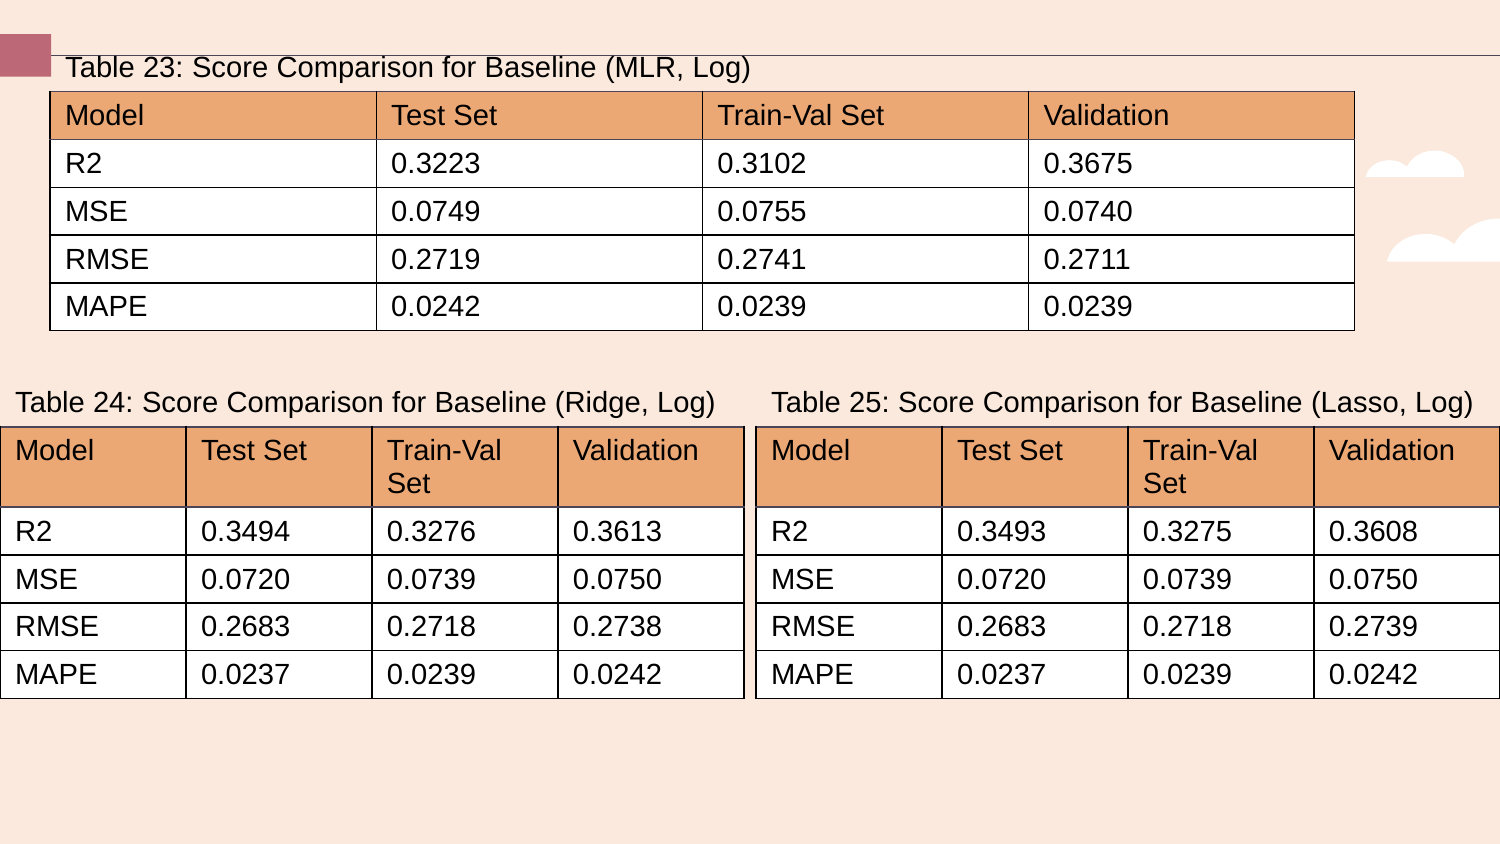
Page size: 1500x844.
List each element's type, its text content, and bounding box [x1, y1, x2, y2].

table_cell 0.0237 [187, 651, 371, 698]
table_cell 0.0750 [559, 556, 743, 602]
table_cell 0.0739 [1129, 556, 1313, 602]
table_cell Model [757, 428, 941, 506]
table_cell R2 [1, 508, 185, 554]
table_cell Train-Val Set [1129, 428, 1313, 506]
table_cell 0.2738 [559, 604, 743, 650]
table_cell Validation [559, 428, 743, 506]
table_cell RMSE [51, 236, 376, 282]
table_cell 0.0750 [1315, 556, 1499, 602]
table_cell 0.3608 [1315, 508, 1499, 554]
table_cell 0.0239 [1029, 284, 1354, 330]
table_cell 0.0739 [373, 556, 557, 602]
table_cell 0.0237 [943, 651, 1127, 698]
table_header Table 25: Score Comparison for Baseline (Lasso, Log) [756, 346, 1500, 426]
table_cell 0.0720 [943, 556, 1127, 602]
table_header Table 23: Score Comparison for Baseline (MLR, Log) [50, 11, 1355, 91]
table_cell Model [51, 92, 376, 139]
table_header Table 24: Score Comparison for Baseline (Ridge, Log) [0, 346, 744, 426]
table_cell 0.3276 [373, 508, 557, 554]
table_cell 0.3493 [943, 508, 1127, 554]
table_cell 0.2683 [943, 604, 1127, 650]
table_cell R2 [757, 508, 941, 554]
table_cell 0.3223 [377, 140, 702, 187]
table_cell MAPE [1, 651, 185, 698]
table_cell 0.0239 [1129, 651, 1313, 698]
table_cell Model [1, 428, 185, 506]
table_cell Validation [1029, 92, 1354, 139]
table_cell Validation [1315, 428, 1499, 506]
table_cell MAPE [757, 651, 941, 698]
table_cell RMSE [1, 604, 185, 650]
table_cell MSE [757, 556, 941, 602]
table_cell MSE [51, 188, 376, 234]
table_cell Test Set [943, 428, 1127, 506]
table_cell 0.0740 [1029, 188, 1354, 234]
table_cell R2 [51, 140, 376, 187]
table_cell 0.3613 [559, 508, 743, 554]
table_cell 0.2683 [187, 604, 371, 650]
table_cell Test Set [187, 428, 371, 506]
table_cell 0.0242 [559, 651, 743, 698]
table_cell 0.0749 [377, 188, 702, 234]
table_cell 0.2741 [703, 236, 1028, 282]
table_cell 0.0755 [703, 188, 1028, 234]
table_cell Test Set [377, 92, 702, 139]
table_cell 0.3494 [187, 508, 371, 554]
table_cell 0.2711 [1029, 236, 1354, 282]
table_cell 0.2718 [373, 604, 557, 650]
table_cell Train-Val Set [703, 92, 1028, 139]
table_cell Train-Val Set [373, 428, 557, 506]
table_cell 0.2739 [1315, 604, 1499, 650]
table_cell 0.0242 [377, 284, 702, 330]
table_cell 0.0242 [1315, 651, 1499, 698]
table_cell 0.3675 [1029, 140, 1354, 187]
table_cell MSE [1, 556, 185, 602]
table_cell 0.0720 [187, 556, 371, 602]
table_cell RMSE [757, 604, 941, 650]
table_cell 0.2718 [1129, 604, 1313, 650]
table_cell 0.2719 [377, 236, 702, 282]
table_cell 0.0239 [373, 651, 557, 698]
table_cell MAPE [51, 284, 376, 330]
table_cell 0.3275 [1129, 508, 1313, 554]
table_cell 0.3102 [703, 140, 1028, 187]
table_cell 0.0239 [703, 284, 1028, 330]
